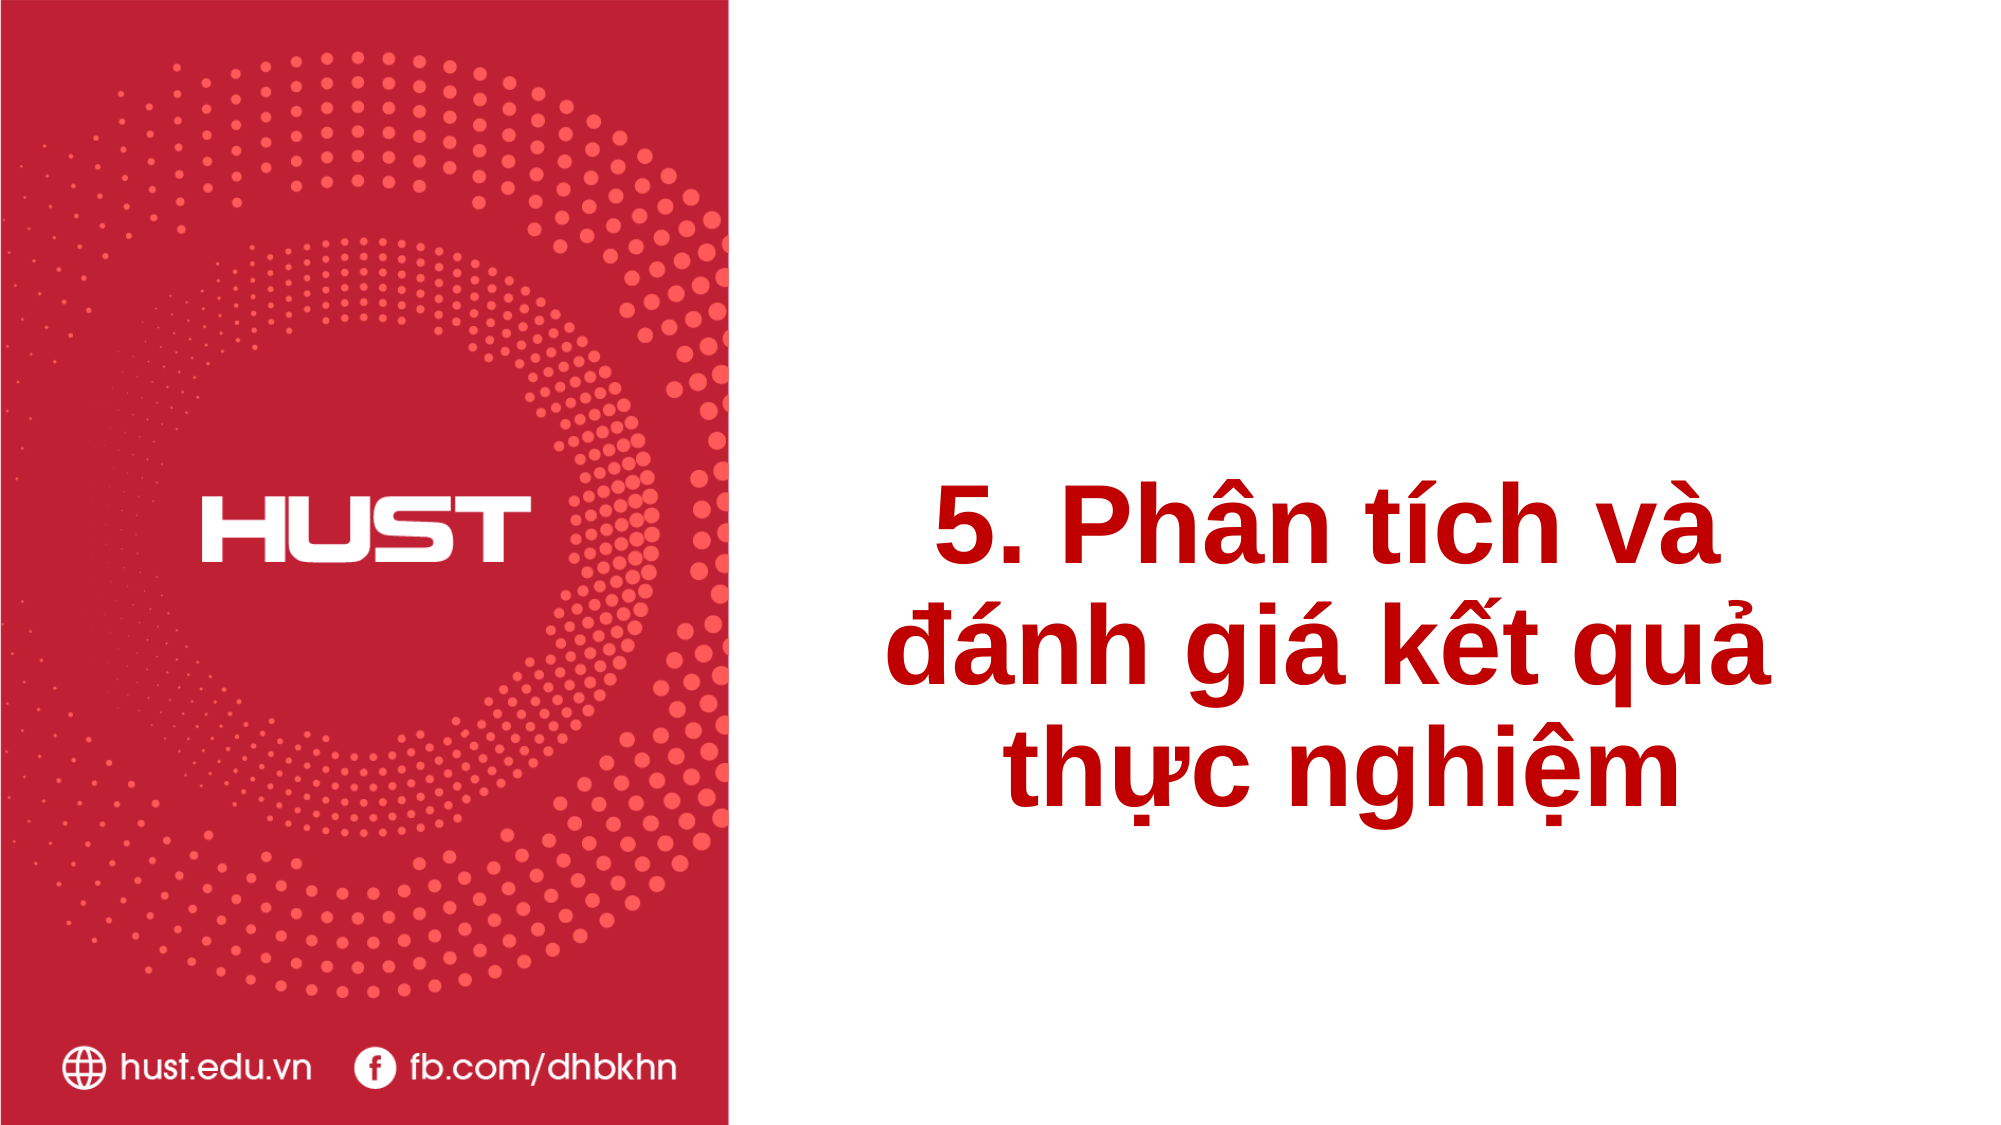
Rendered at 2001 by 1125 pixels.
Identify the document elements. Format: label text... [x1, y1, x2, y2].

picture [0, 0, 2001, 1125]
text_box 5. Phân tích và đánh giá kết quả thực nghiệm [753, 458, 1933, 730]
